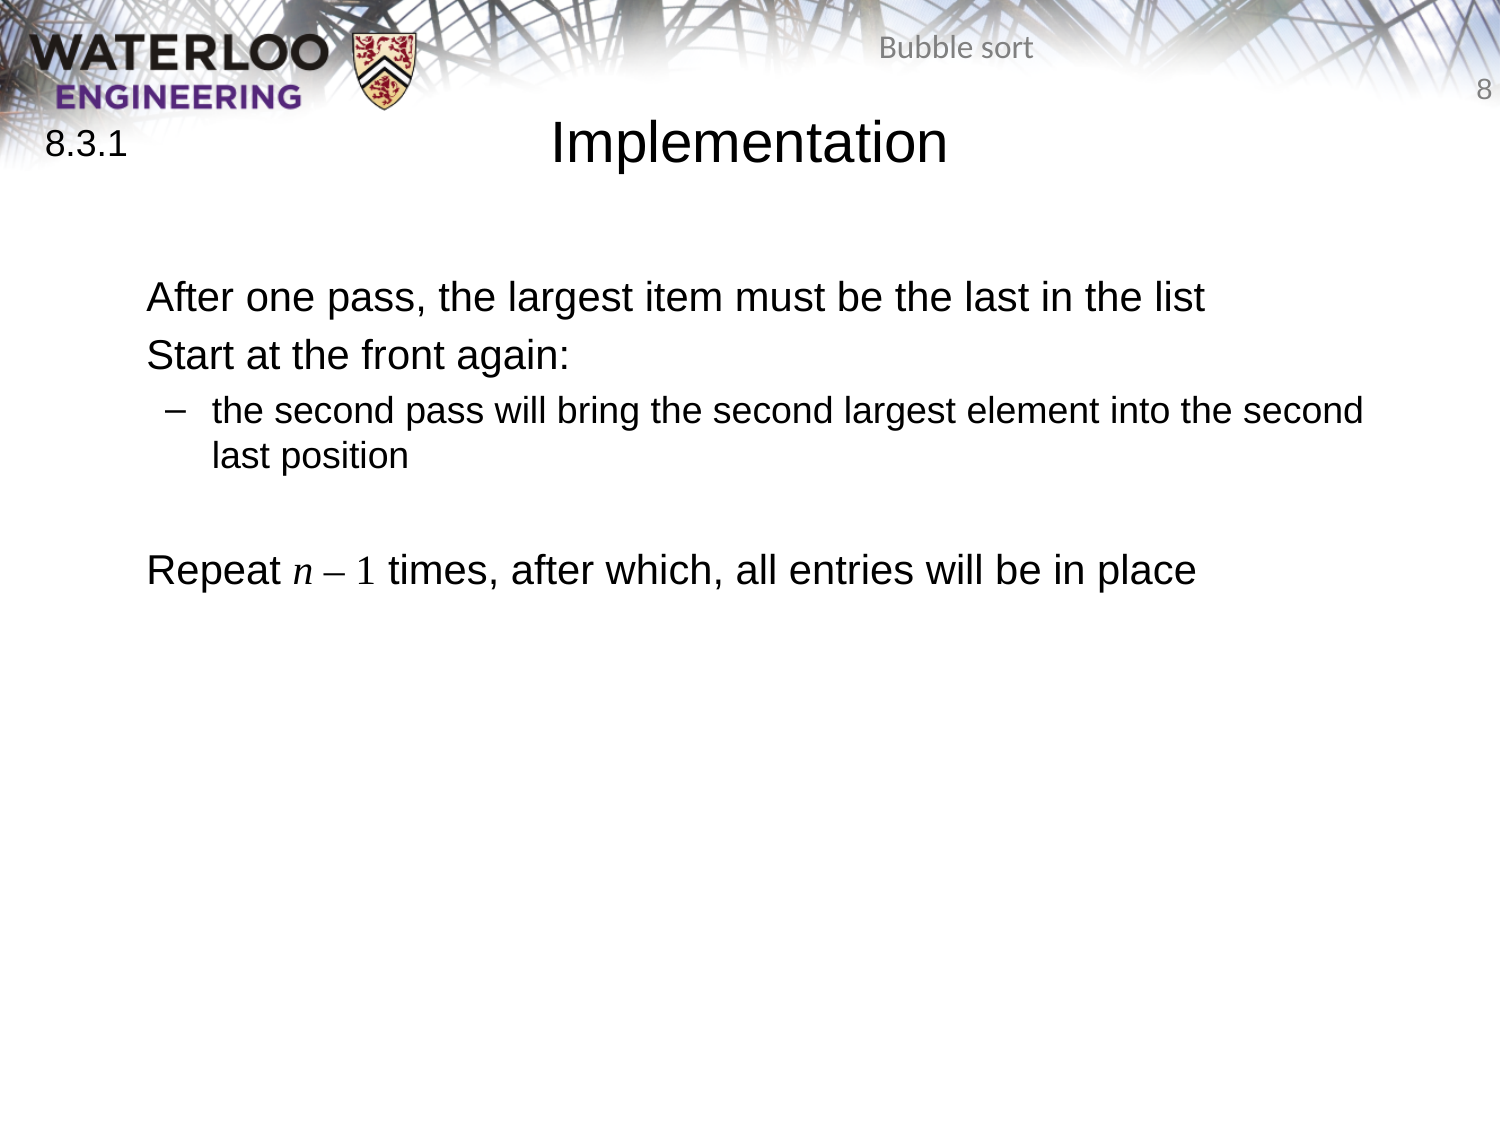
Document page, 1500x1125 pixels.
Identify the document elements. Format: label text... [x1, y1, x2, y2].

text_box 8.3.1 [30, 111, 143, 172]
title Implementation [74, 44, 1426, 233]
list After one pass, the largest item must be the last in the list Start at the front again: the second pass will bring the second largest element into the second last position Repeat n – 1 times, after which, all entries will be in place [74, 262, 1426, 1006]
picture [0, 0, 1500, 1125]
